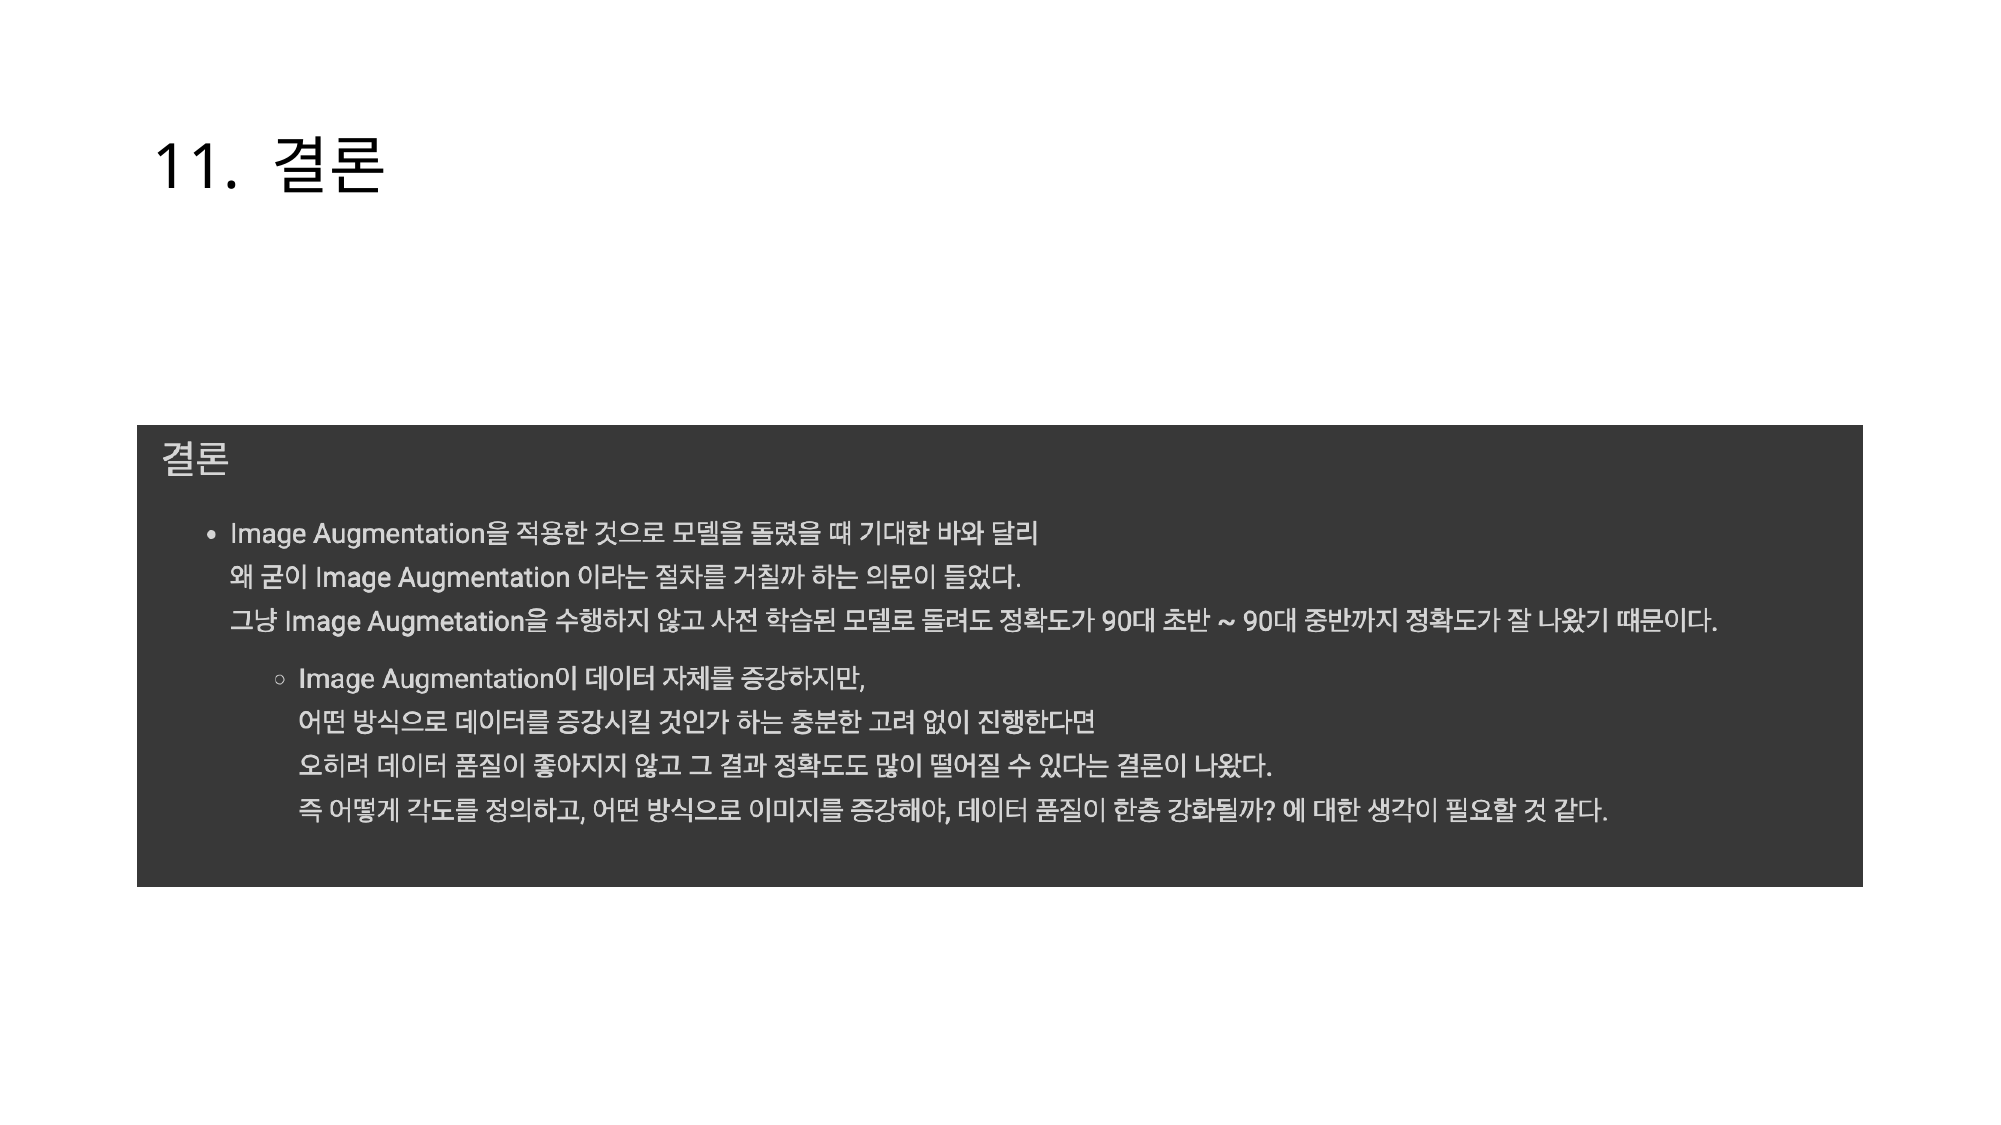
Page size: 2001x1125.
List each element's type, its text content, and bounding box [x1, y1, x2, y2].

title 11. 결론 [137, 59, 1863, 278]
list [137, 425, 1863, 887]
